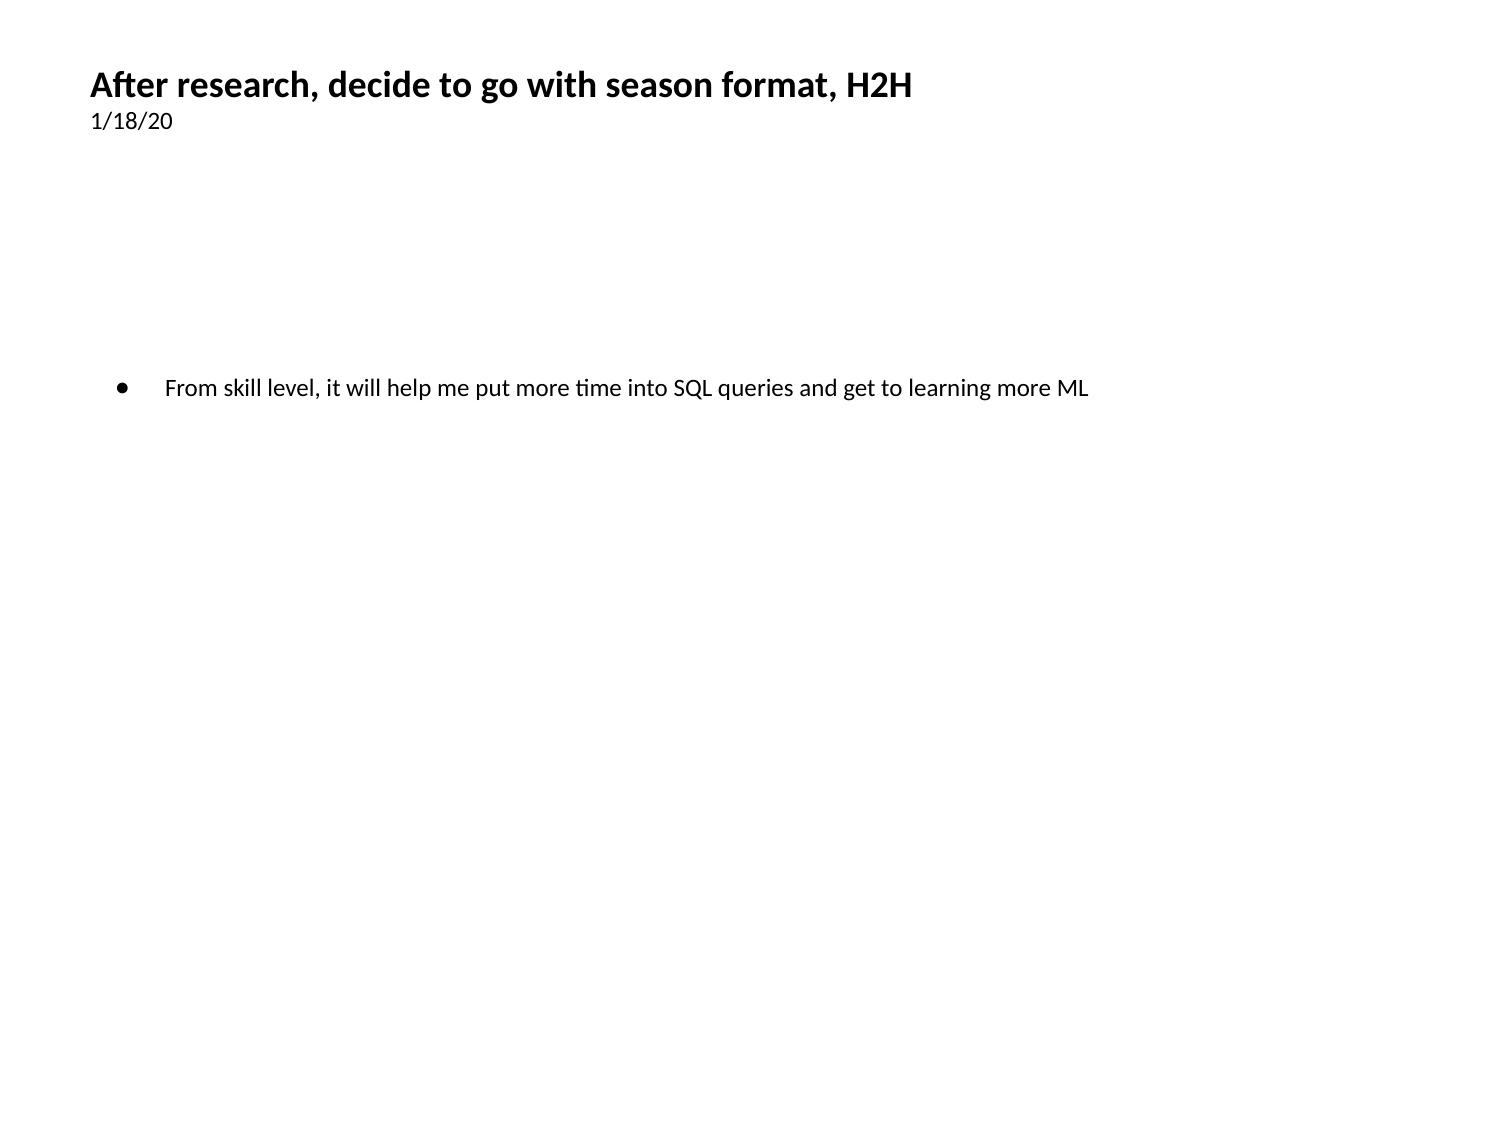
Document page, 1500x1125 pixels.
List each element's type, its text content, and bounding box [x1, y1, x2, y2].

title After research, decide to go with season format, H2H 1/18/20 [75, 45, 1425, 233]
list From skill level, it will help me put more time into SQL queries and get to learning more ML [75, 356, 1425, 1005]
